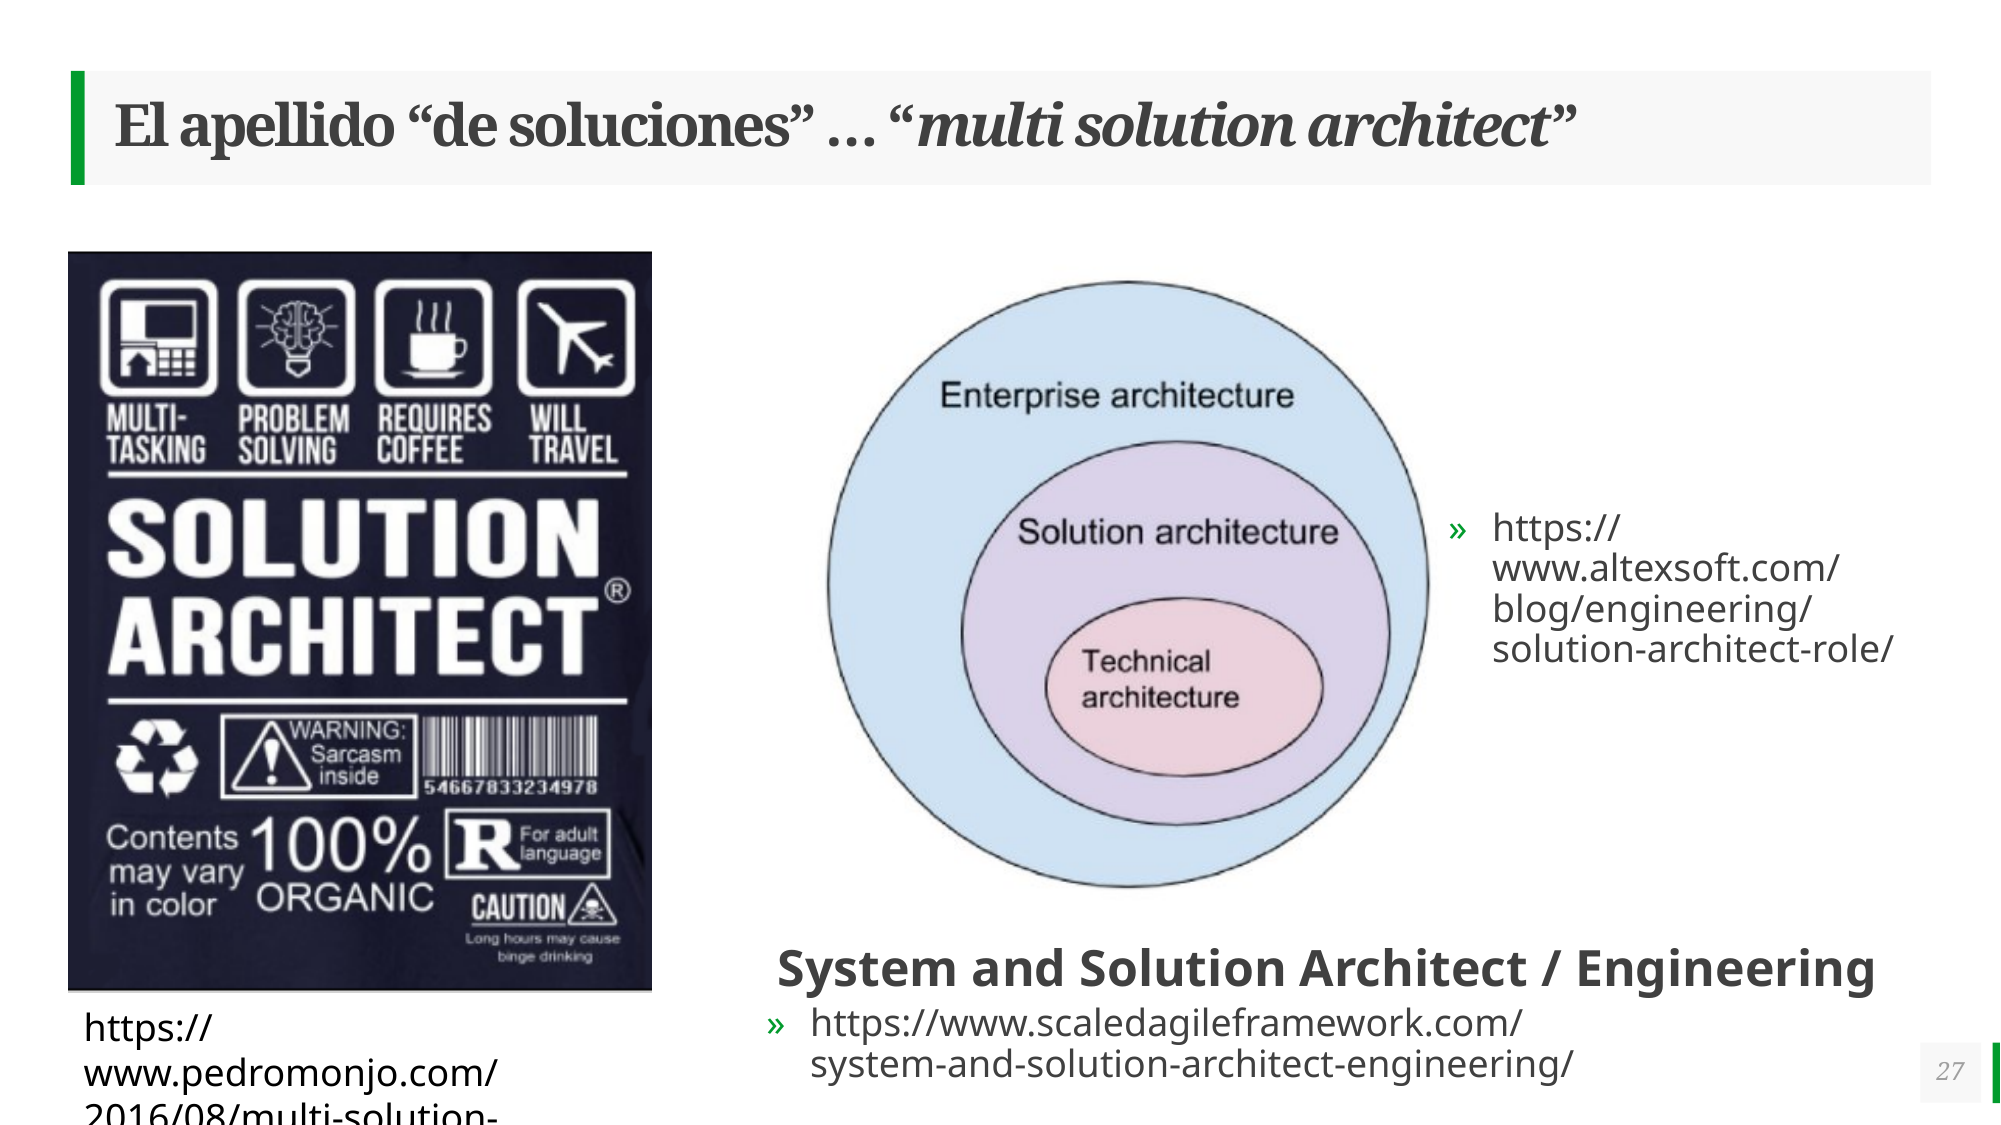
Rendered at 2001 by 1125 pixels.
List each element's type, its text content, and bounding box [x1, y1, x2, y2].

list https://www.scaledagileframework.com/system-and-solution-architect-engineering/ [766, 1004, 1612, 1104]
list System and Solution Architect / Engineering [764, 943, 2000, 1058]
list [68, 250, 652, 993]
slide_number 27 [1920, 1058, 1982, 1103]
text_box https://www.pedromonjo.com/2016/08/multi-solution-architect-role/ [68, 996, 652, 1125]
picture [508, 242, 1749, 941]
title El apellido “de soluciones” … “multi solution architect” [84, 70, 1932, 185]
text_box https://www.altexsoft.com/blog/engineering/solution-architect-role/ [1749, 508, 1954, 592]
